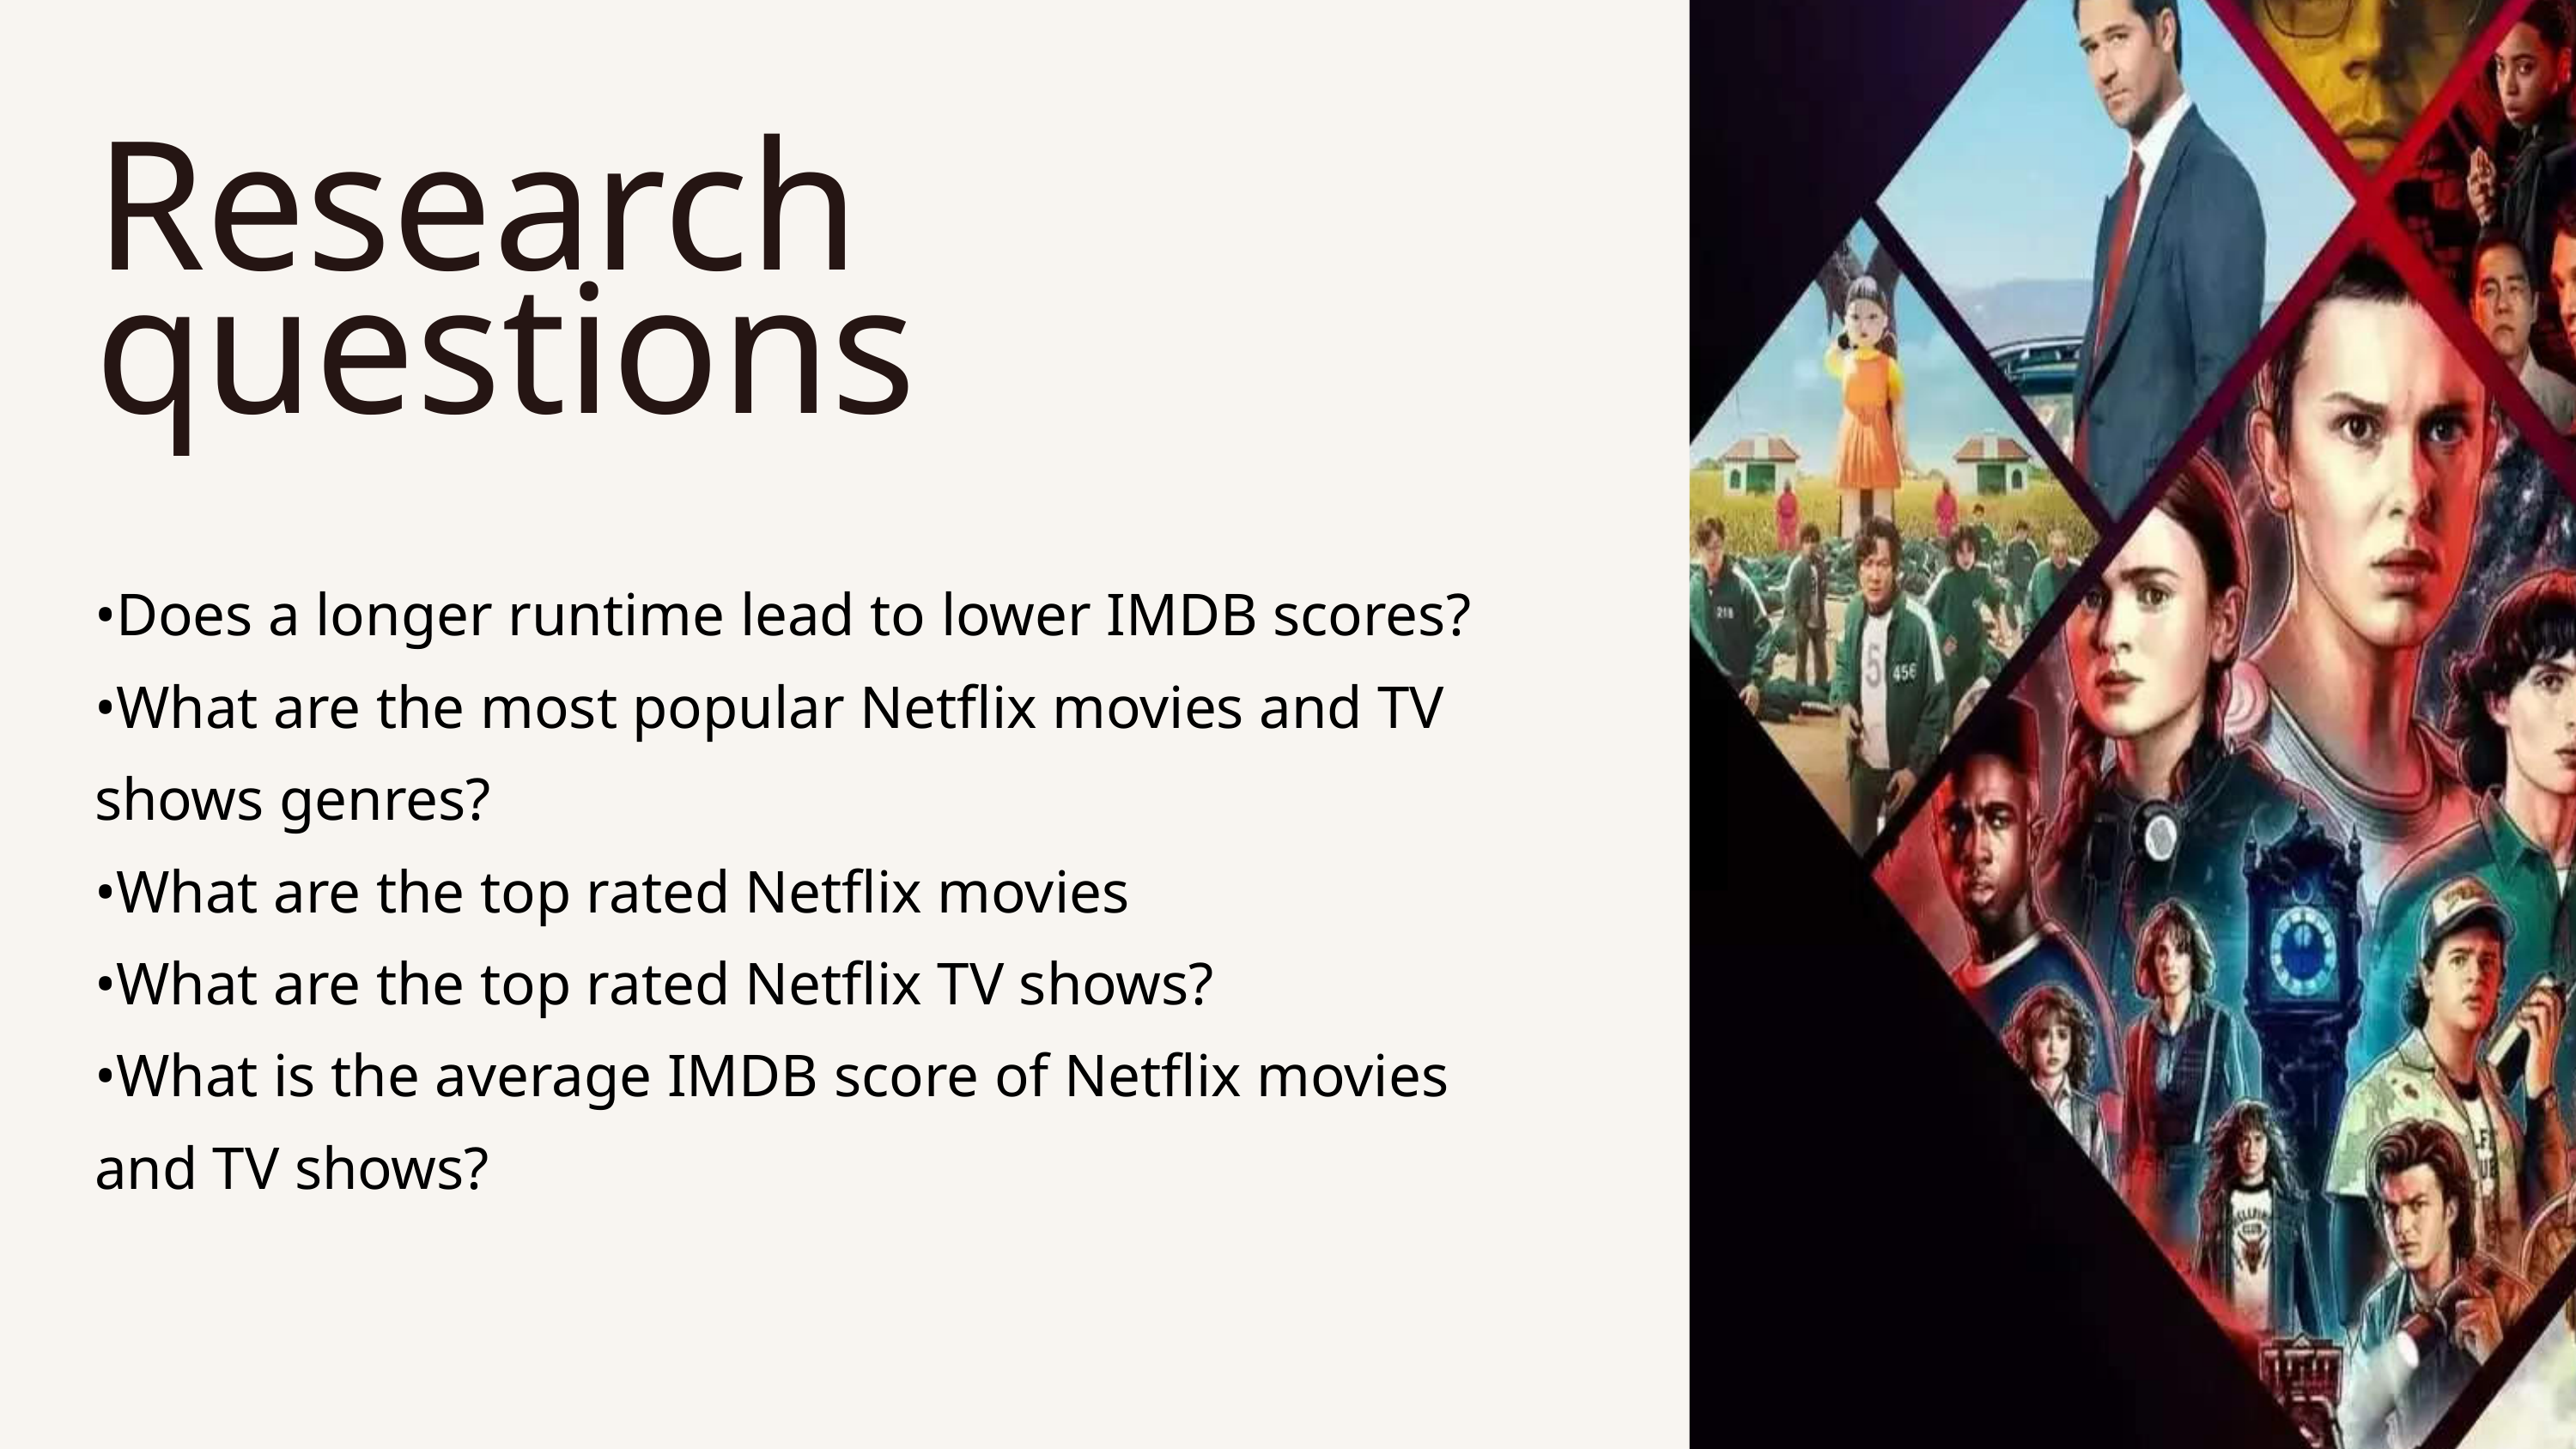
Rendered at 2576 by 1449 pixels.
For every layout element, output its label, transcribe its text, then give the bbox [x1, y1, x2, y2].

text_box Research questions [94, 162, 1559, 449]
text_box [1689, 0, 2576, 1449]
text_box •Does a longer runtime lead to lower IMDB scores? •What are the most popular Netflix movies and TV shows genres? •What are the top rated Netflix movies •What are the top rated Netflix TV shows? •What is the average IMDB score of Netflix movies and TV shows? [94, 555, 1552, 1294]
